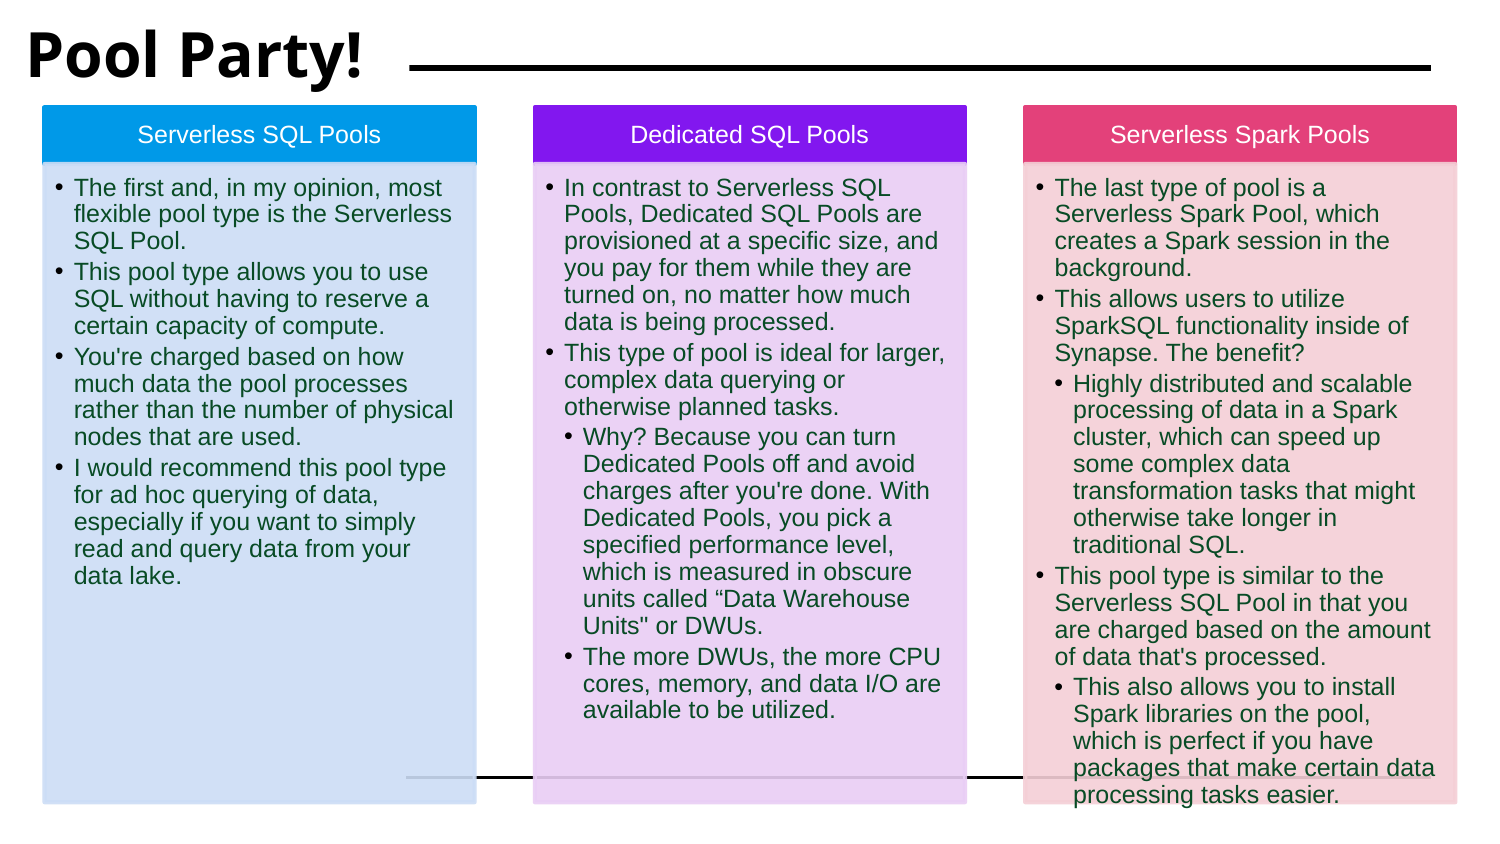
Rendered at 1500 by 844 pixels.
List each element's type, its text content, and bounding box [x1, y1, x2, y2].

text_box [43, 90, 1457, 820]
title Pool Party! [10, 0, 410, 84]
